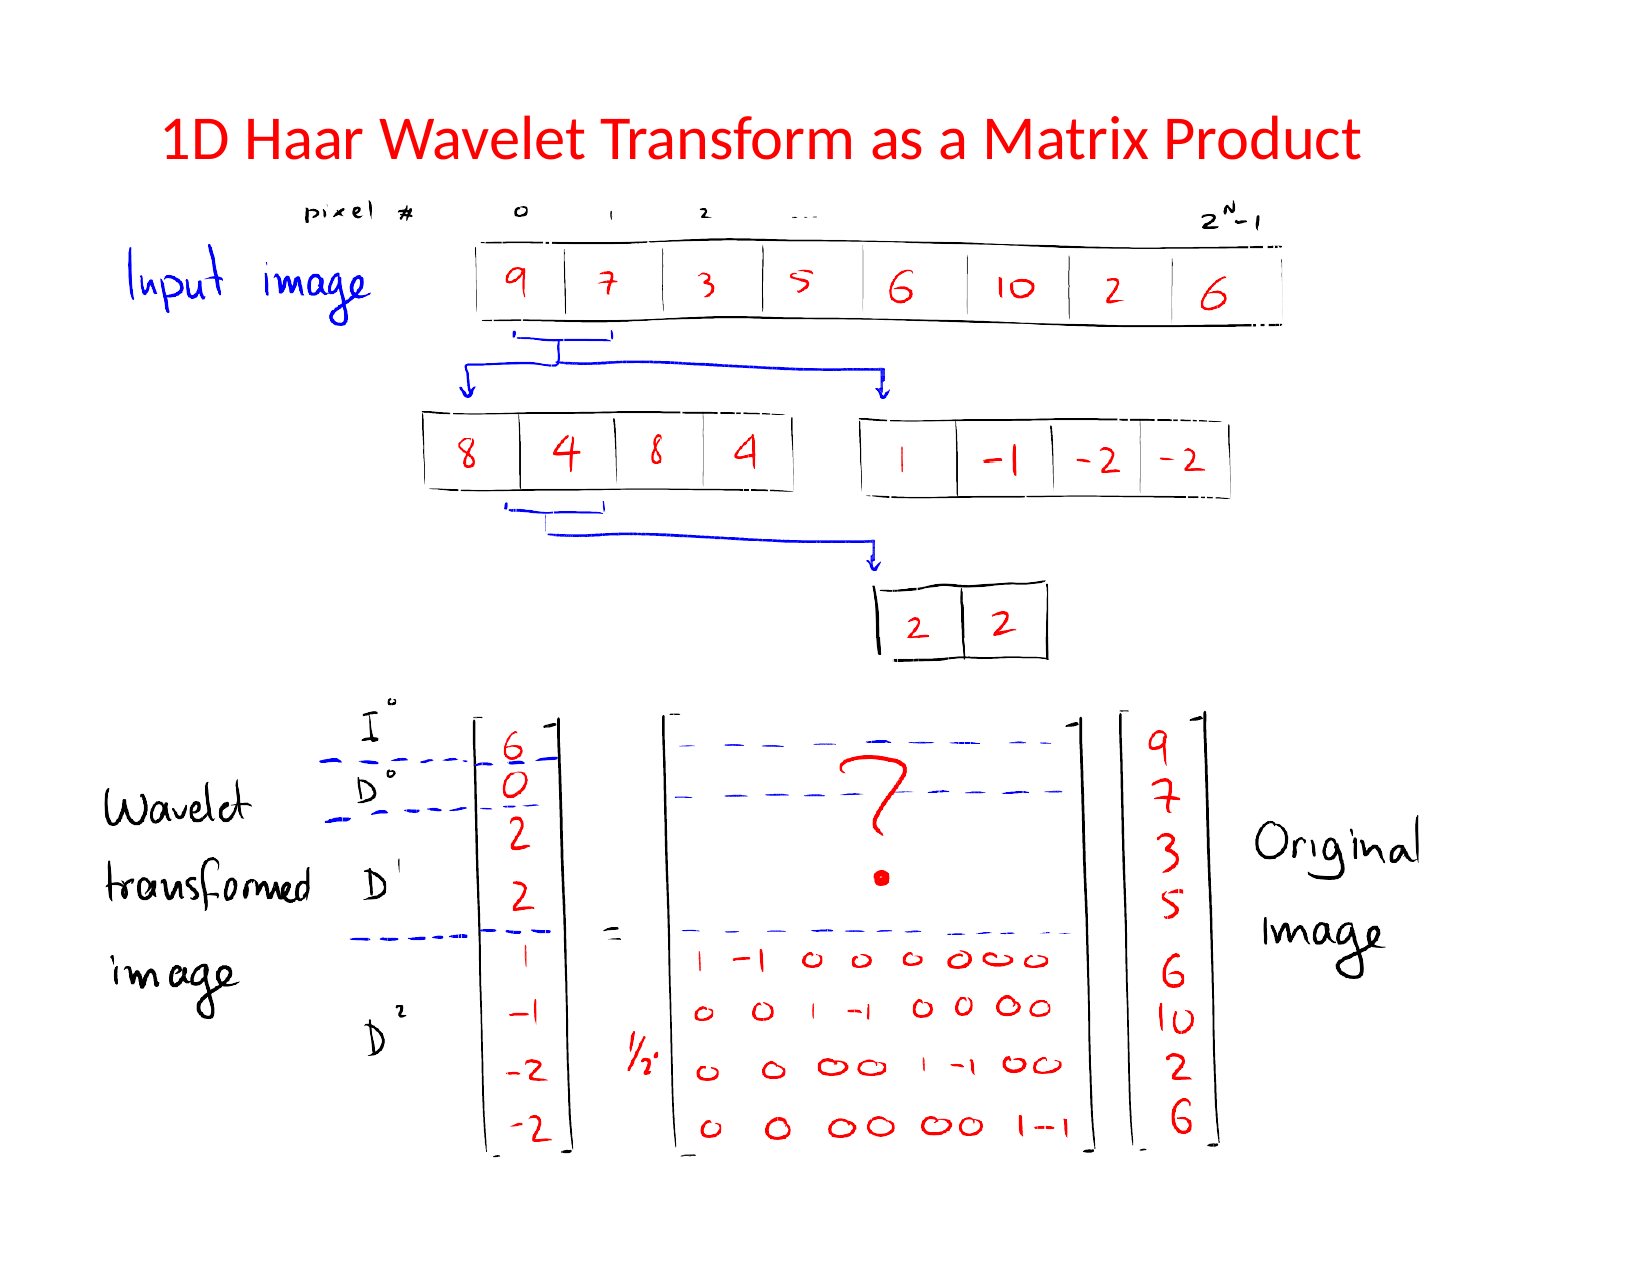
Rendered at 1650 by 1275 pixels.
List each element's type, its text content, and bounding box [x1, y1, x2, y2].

text_box [264, 262, 371, 326]
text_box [872, 580, 1049, 662]
text_box [762, 1061, 786, 1079]
text_box [817, 1058, 887, 1076]
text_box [503, 500, 882, 572]
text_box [459, 200, 1283, 400]
text_box [603, 927, 621, 940]
text_box [110, 955, 240, 1019]
text_box [1263, 917, 1386, 979]
text_box [105, 857, 310, 911]
text_box [828, 1116, 895, 1138]
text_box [1118, 709, 1220, 1151]
text_box [128, 244, 223, 313]
text_box [397, 205, 413, 221]
text_box [765, 1117, 791, 1140]
text_box [1255, 815, 1419, 880]
text_box [305, 200, 372, 223]
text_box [858, 417, 1231, 499]
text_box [318, 698, 574, 1158]
text_box [851, 954, 872, 968]
title 1D Haar Wavelet Transform as a Matrix Product [150, 25, 1371, 241]
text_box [920, 716, 1096, 1153]
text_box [627, 713, 722, 1148]
text_box [732, 949, 764, 972]
text_box [839, 755, 914, 836]
text_box [802, 952, 823, 968]
text_box [104, 779, 252, 826]
text_box [902, 952, 915, 966]
text_box [752, 1002, 774, 1021]
text_box [873, 870, 890, 886]
text_box [847, 1004, 870, 1020]
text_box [421, 411, 794, 492]
